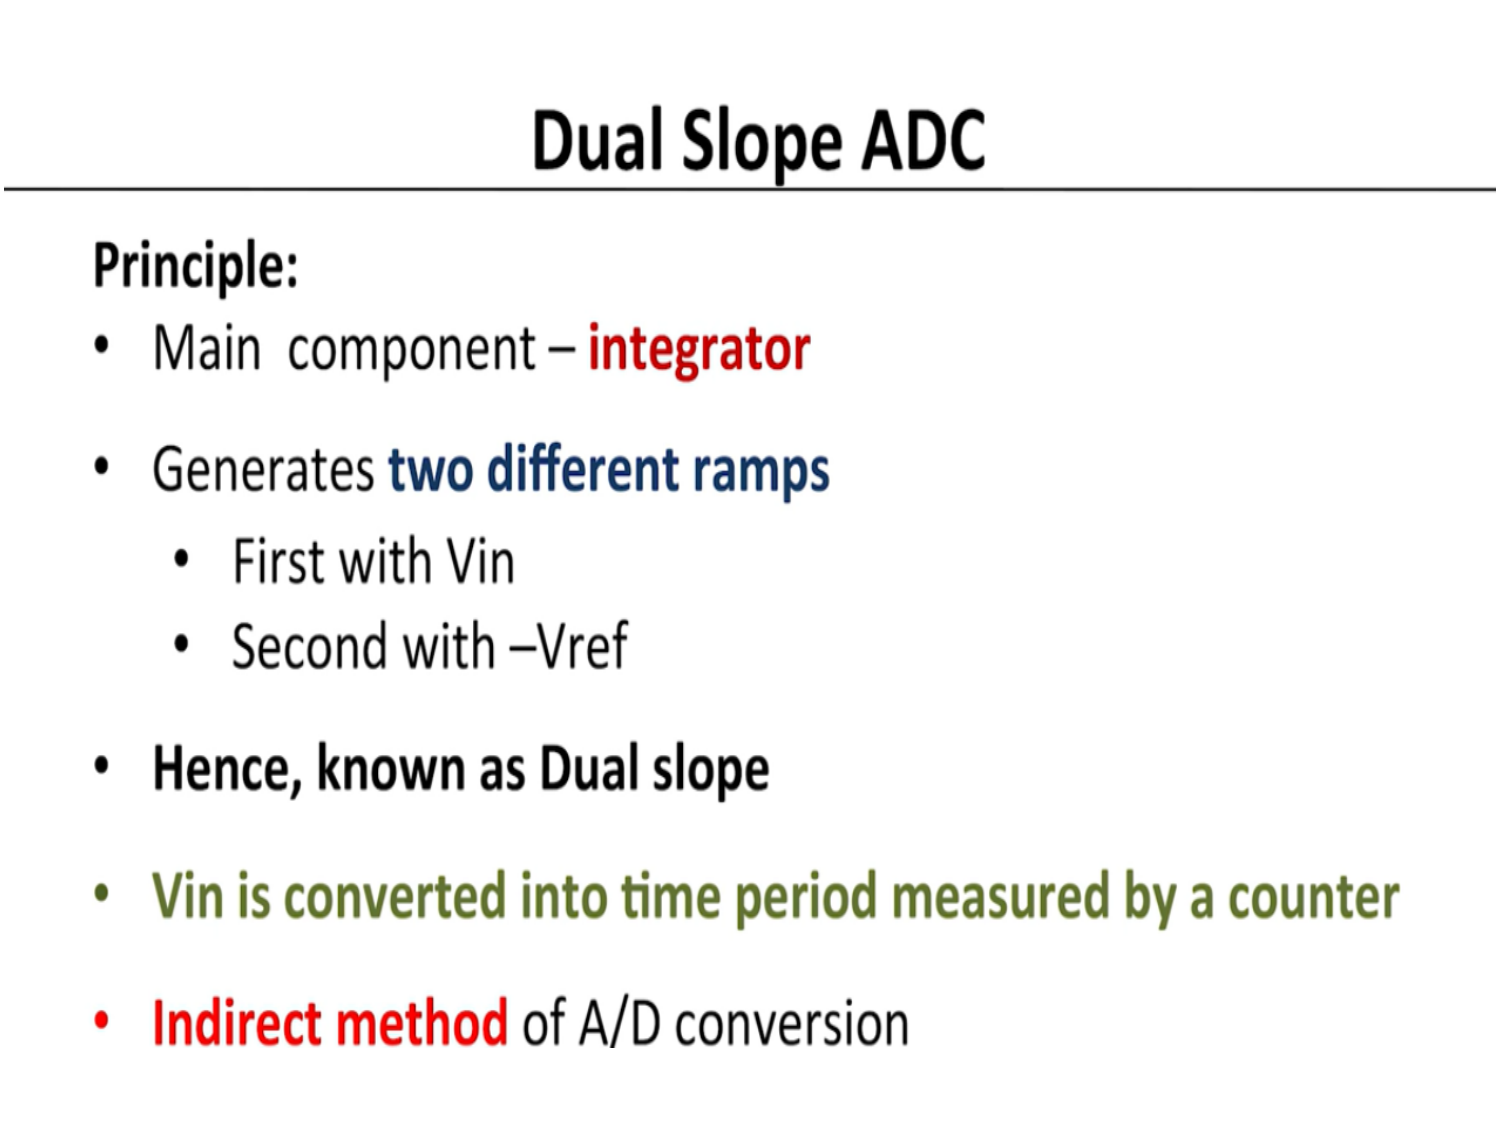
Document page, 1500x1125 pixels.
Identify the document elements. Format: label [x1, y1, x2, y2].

picture [4, 77, 1496, 1048]
